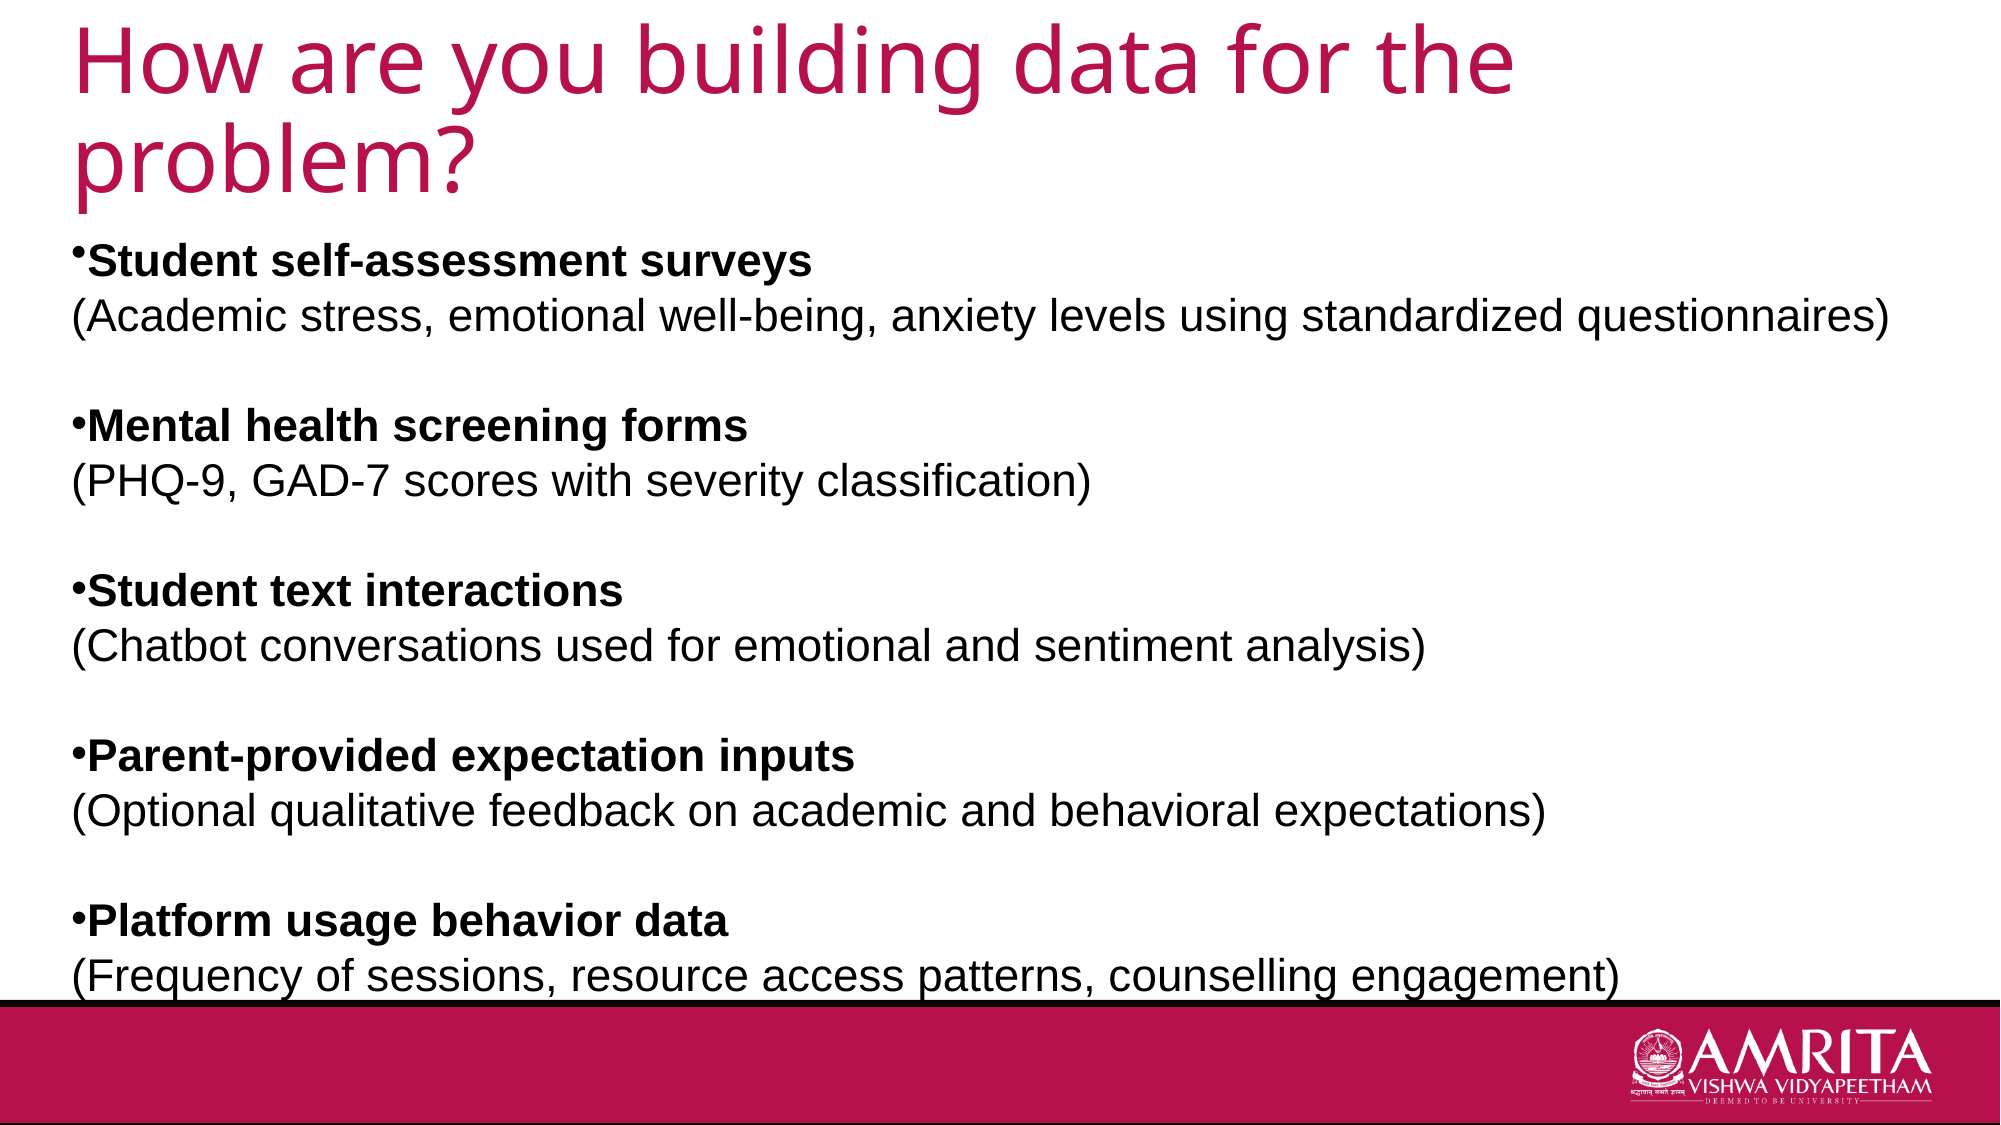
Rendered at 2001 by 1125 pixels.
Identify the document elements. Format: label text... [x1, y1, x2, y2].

picture [1622, 1011, 1940, 1113]
list Student self-assessment surveys (Academic stress, emotional well-being, anxiety levels using standardized questionnaires) Mental health screening forms (PHQ-9, GAD-7 scores with severity classification) Student text interactions (Chatbot conversations used for emotional and sentiment analysis) Parent-provided expectation inputs (Optional qualitative feedback on academic and behavioral expectations) Platform usage behavior data (Frequency of sessions, resource access patterns, counselling engagement) [56, 223, 1925, 1008]
title How are you building data for the problem? [56, 4, 1782, 222]
